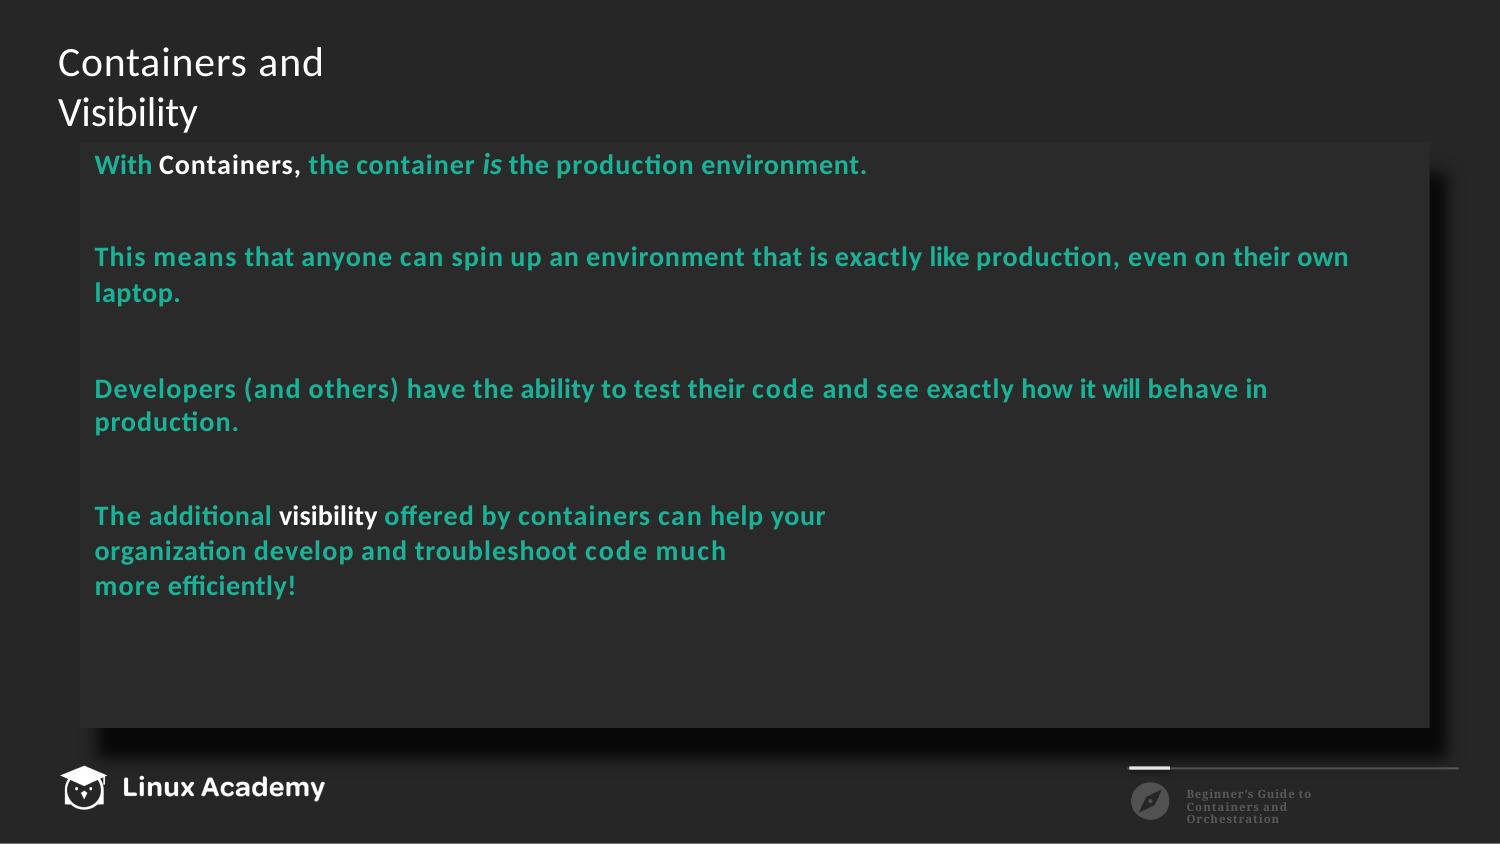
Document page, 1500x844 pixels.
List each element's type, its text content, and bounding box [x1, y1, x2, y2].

title Containers and Visibility [56, 32, 475, 140]
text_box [54, 141, 1471, 820]
